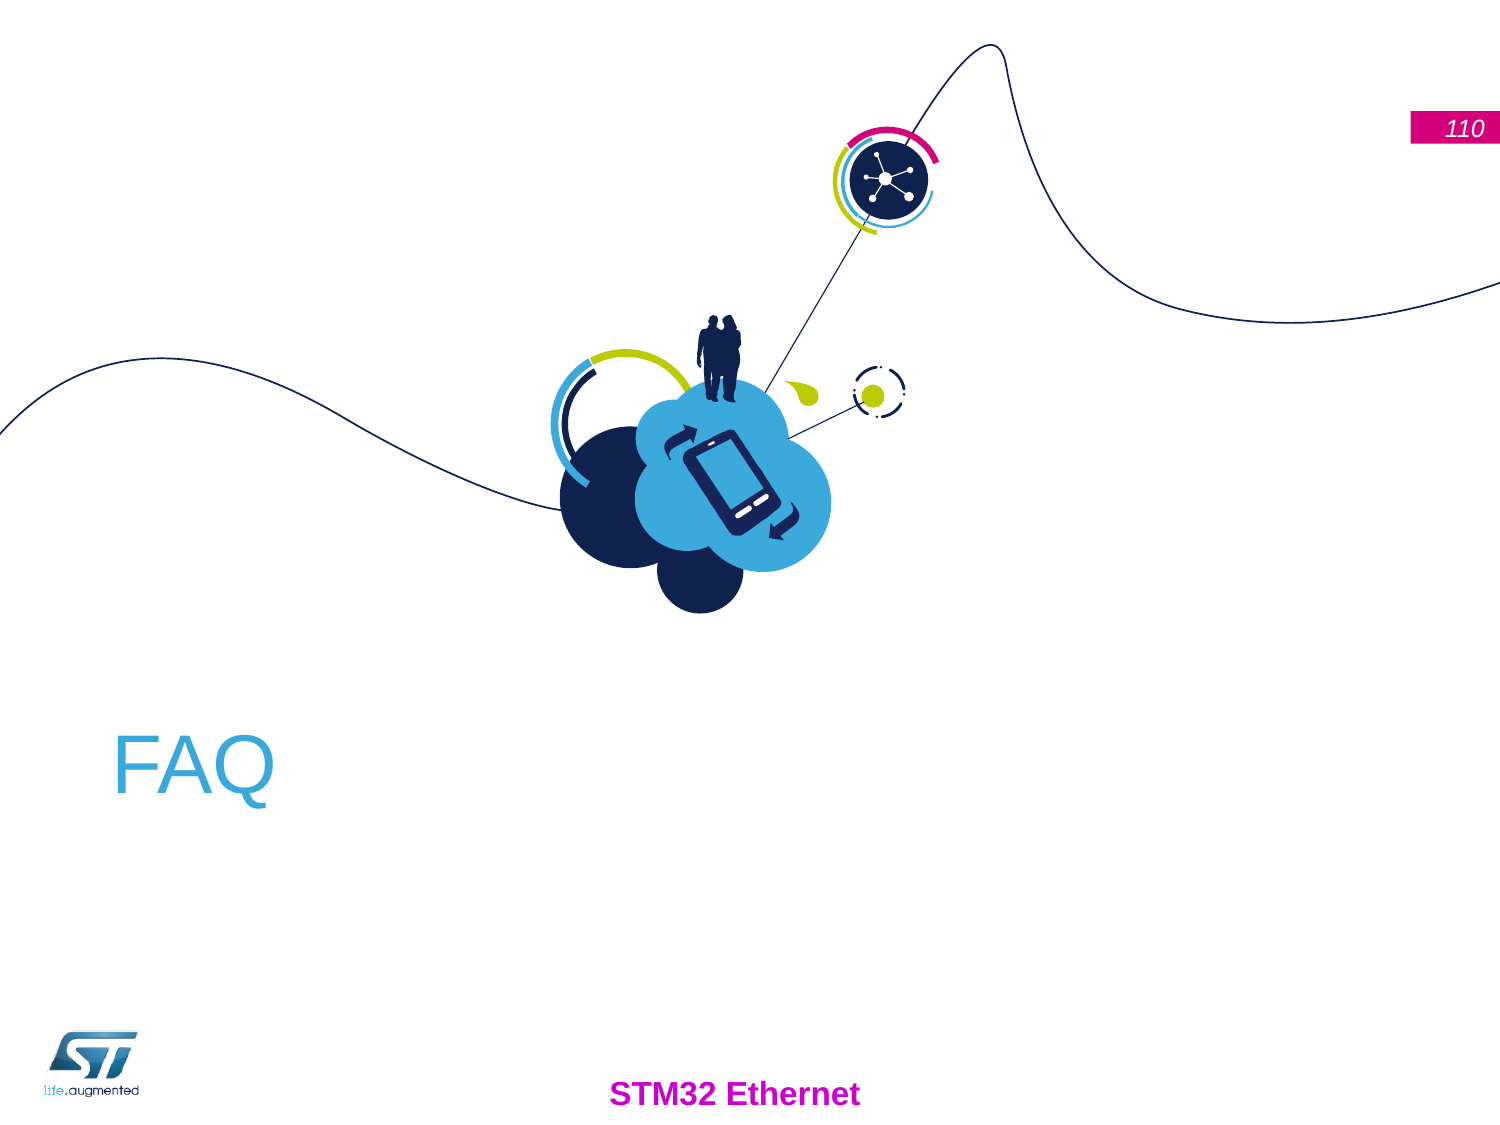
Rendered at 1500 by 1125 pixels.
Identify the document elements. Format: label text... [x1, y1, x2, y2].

title FAQ [95, 702, 1371, 926]
slide_number 110 [1410, 111, 1500, 144]
picture [36, 1022, 147, 1103]
